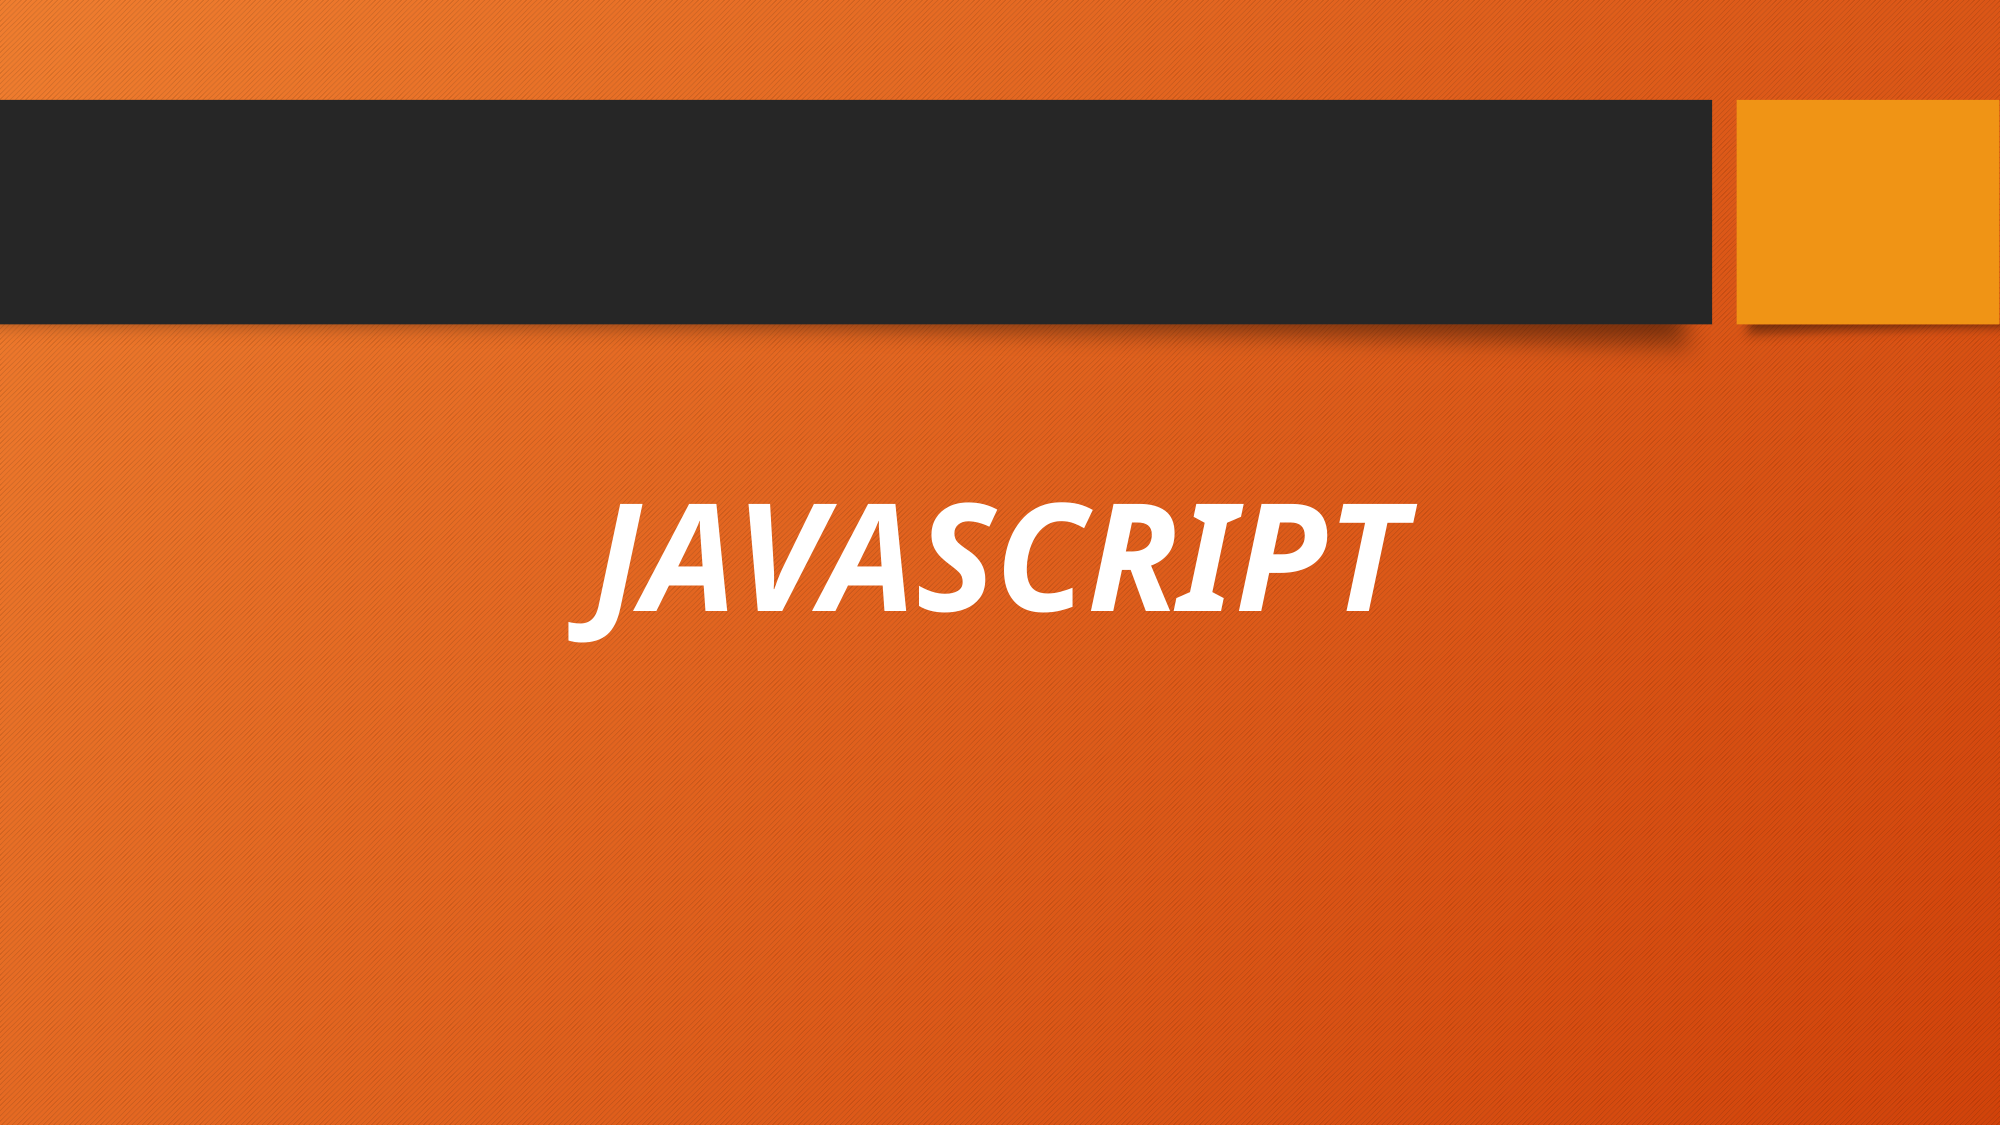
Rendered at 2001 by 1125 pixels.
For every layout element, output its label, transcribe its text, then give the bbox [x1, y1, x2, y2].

title JAVASCRIPT [0, 0, 2000, 1125]
